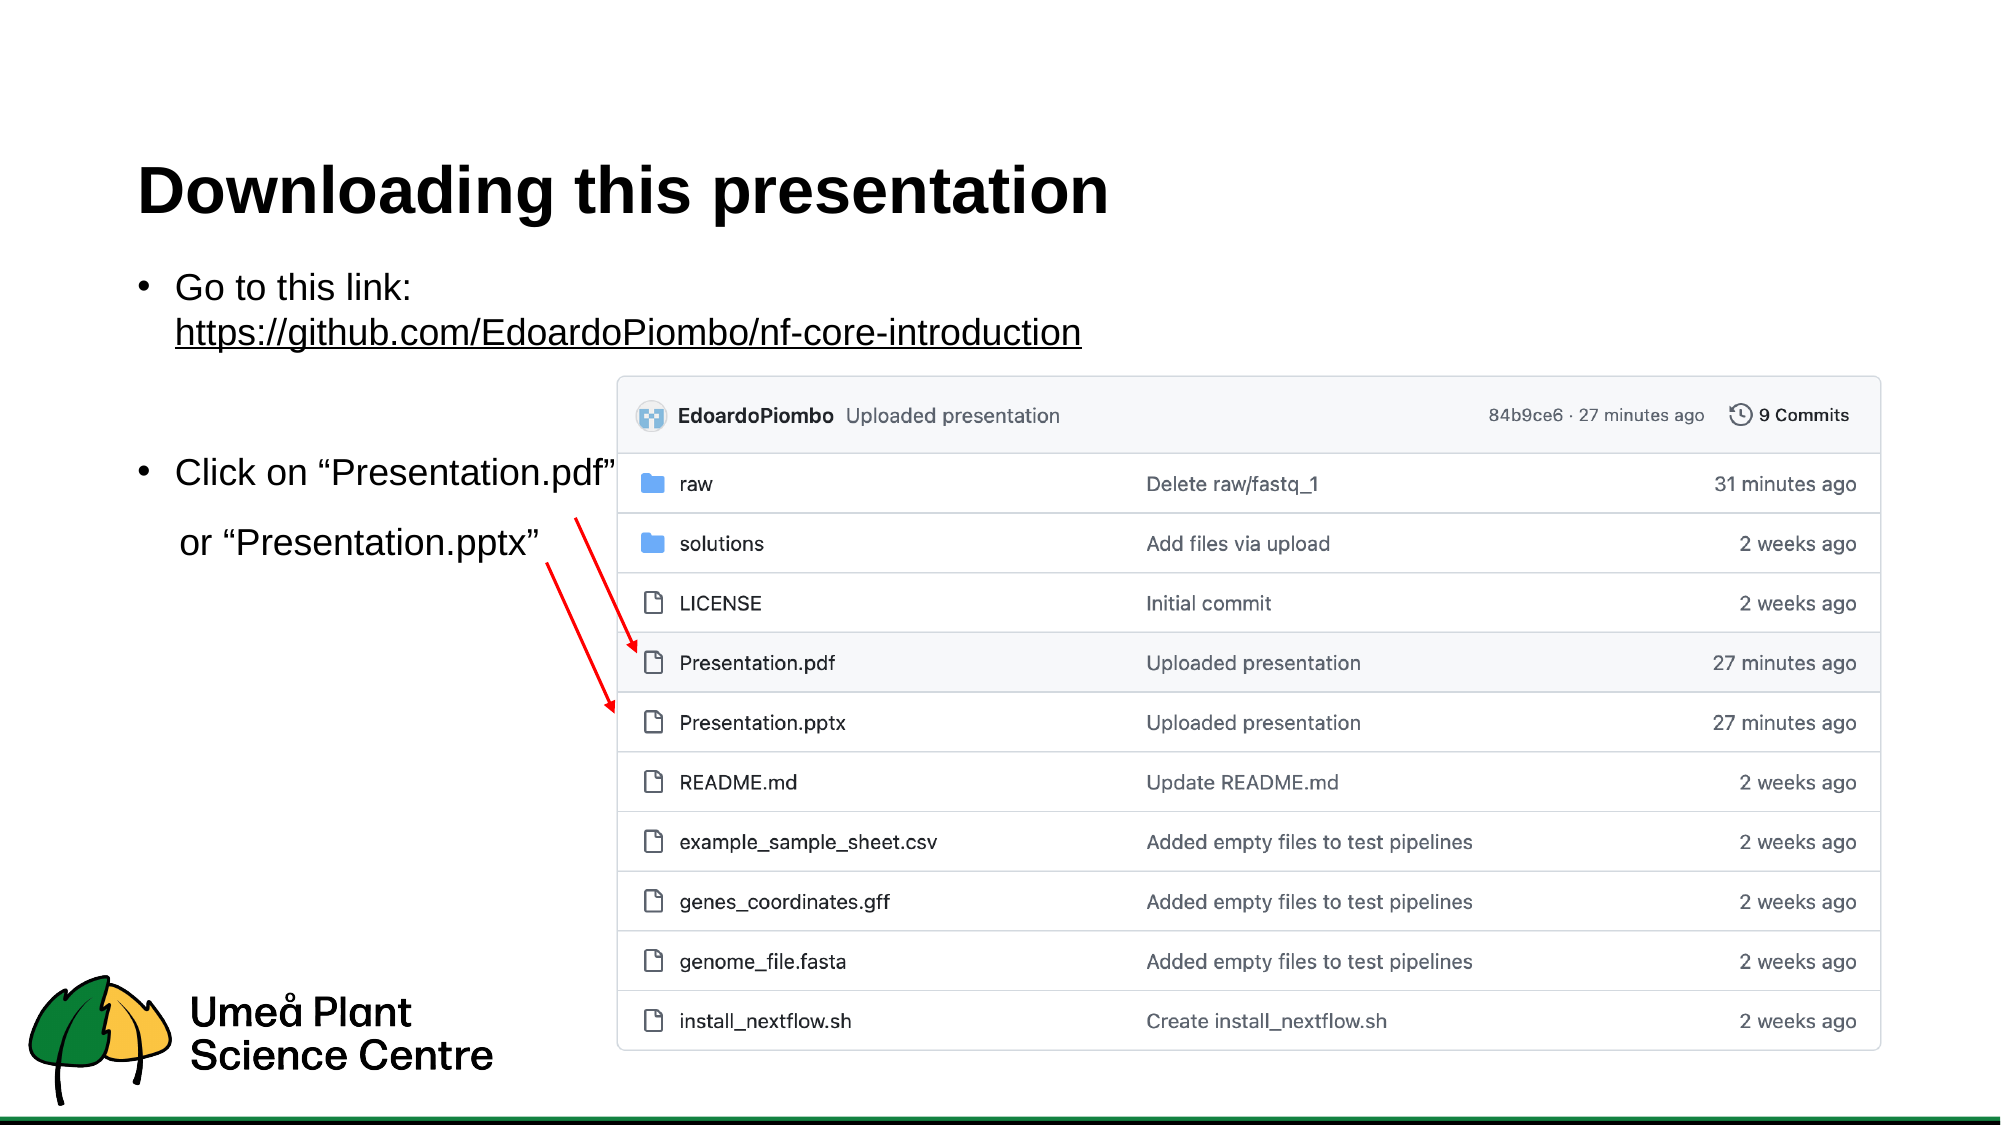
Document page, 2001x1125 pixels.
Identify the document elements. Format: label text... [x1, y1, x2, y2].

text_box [574, 517, 638, 654]
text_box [545, 561, 615, 715]
list Go to this link: https://github.com/EdoardoPiombo/nf-core-introduction Click on “Presentation.pdf” or “Presentation.pptx” [137, 262, 1500, 898]
picture [28, 975, 493, 1106]
picture [613, 366, 1890, 1061]
title Downloading this presentation [137, 64, 1500, 228]
